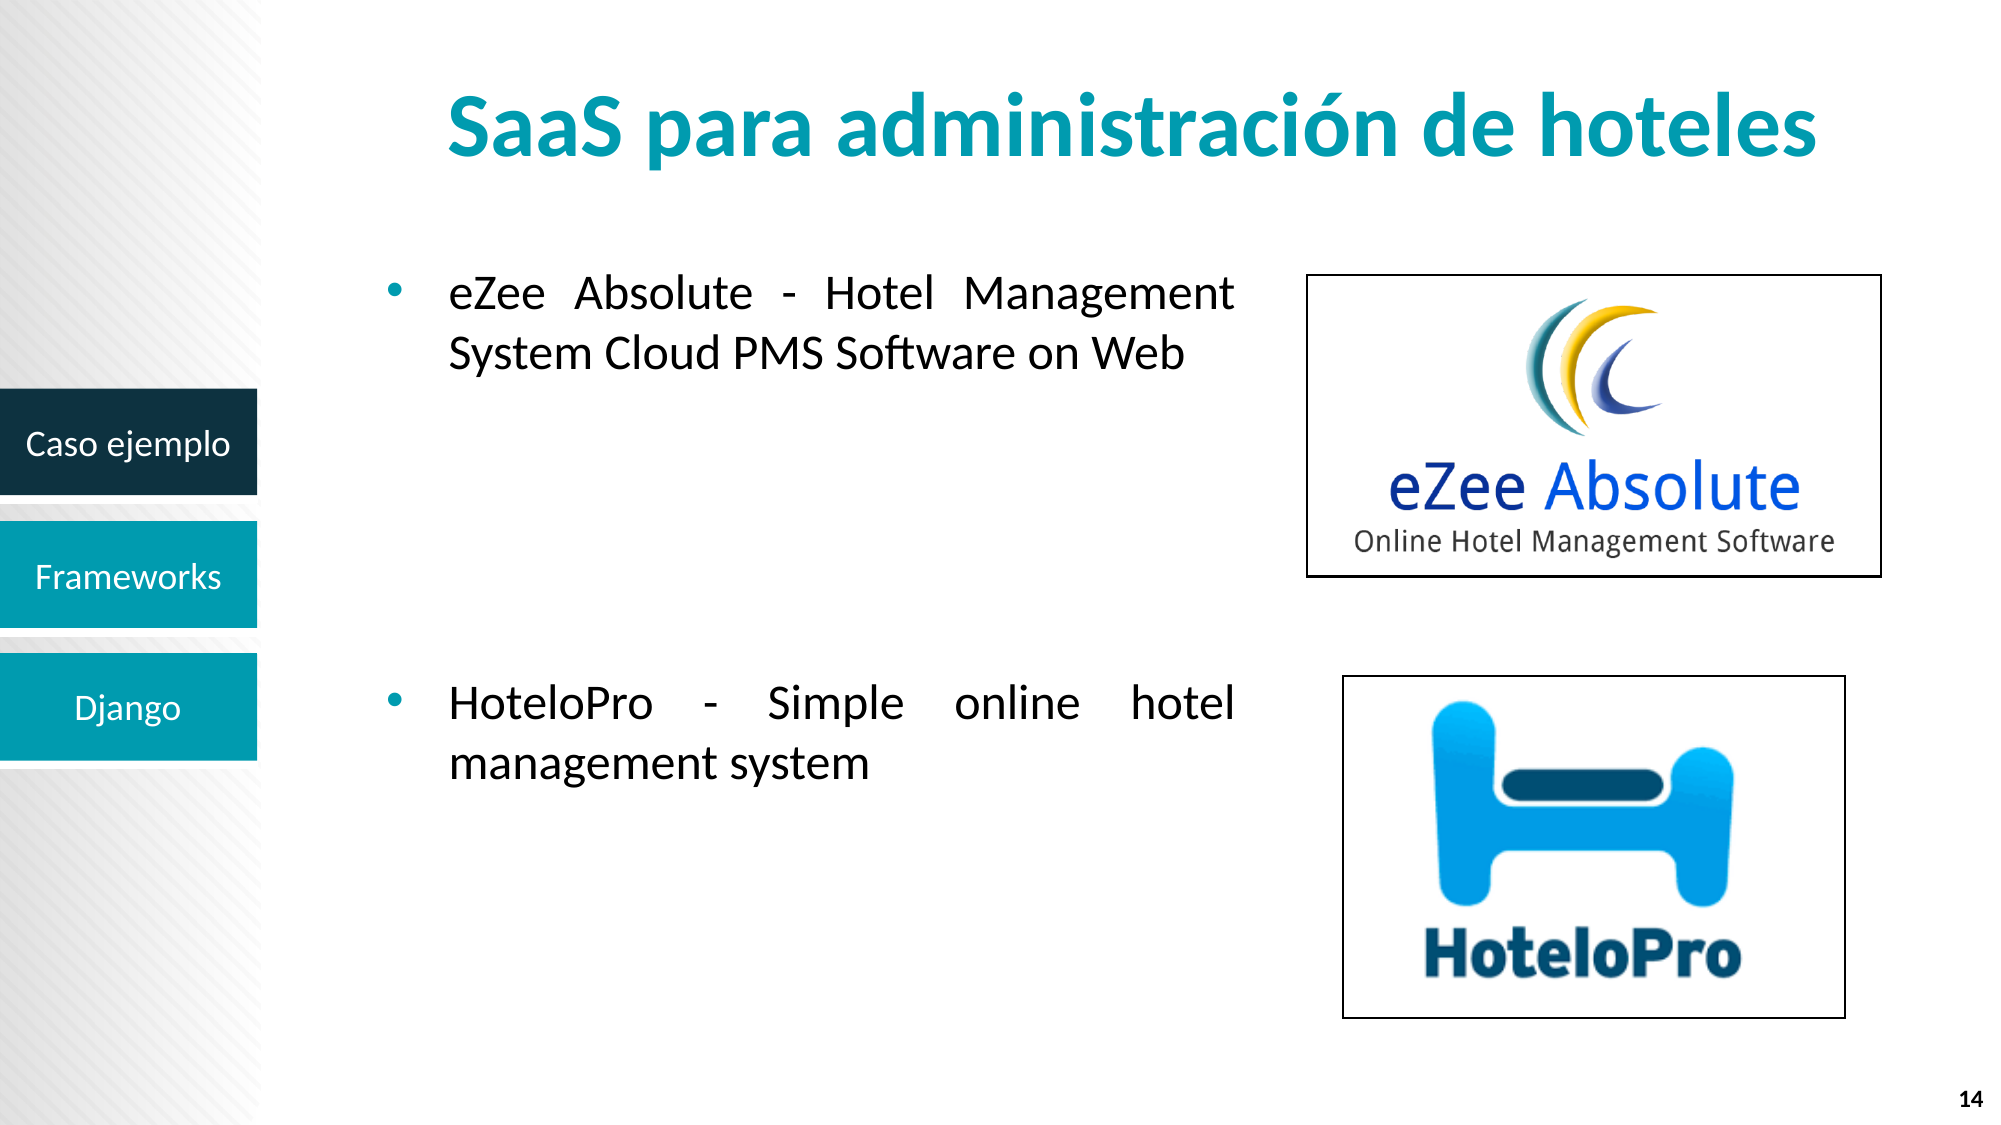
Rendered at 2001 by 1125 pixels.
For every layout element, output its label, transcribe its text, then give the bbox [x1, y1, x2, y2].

picture [1308, 275, 1880, 576]
slide_number 14 [1921, 1072, 2000, 1124]
picture [1344, 676, 1844, 1017]
text_box Django [0, 653, 257, 758]
text_box eZee Absolute - Hotel Management System Cloud PMS Software on Web HoteloPro - Simple online hotel management system [358, 251, 1251, 1017]
title SaaS para administración de hoteles [340, 36, 1927, 204]
